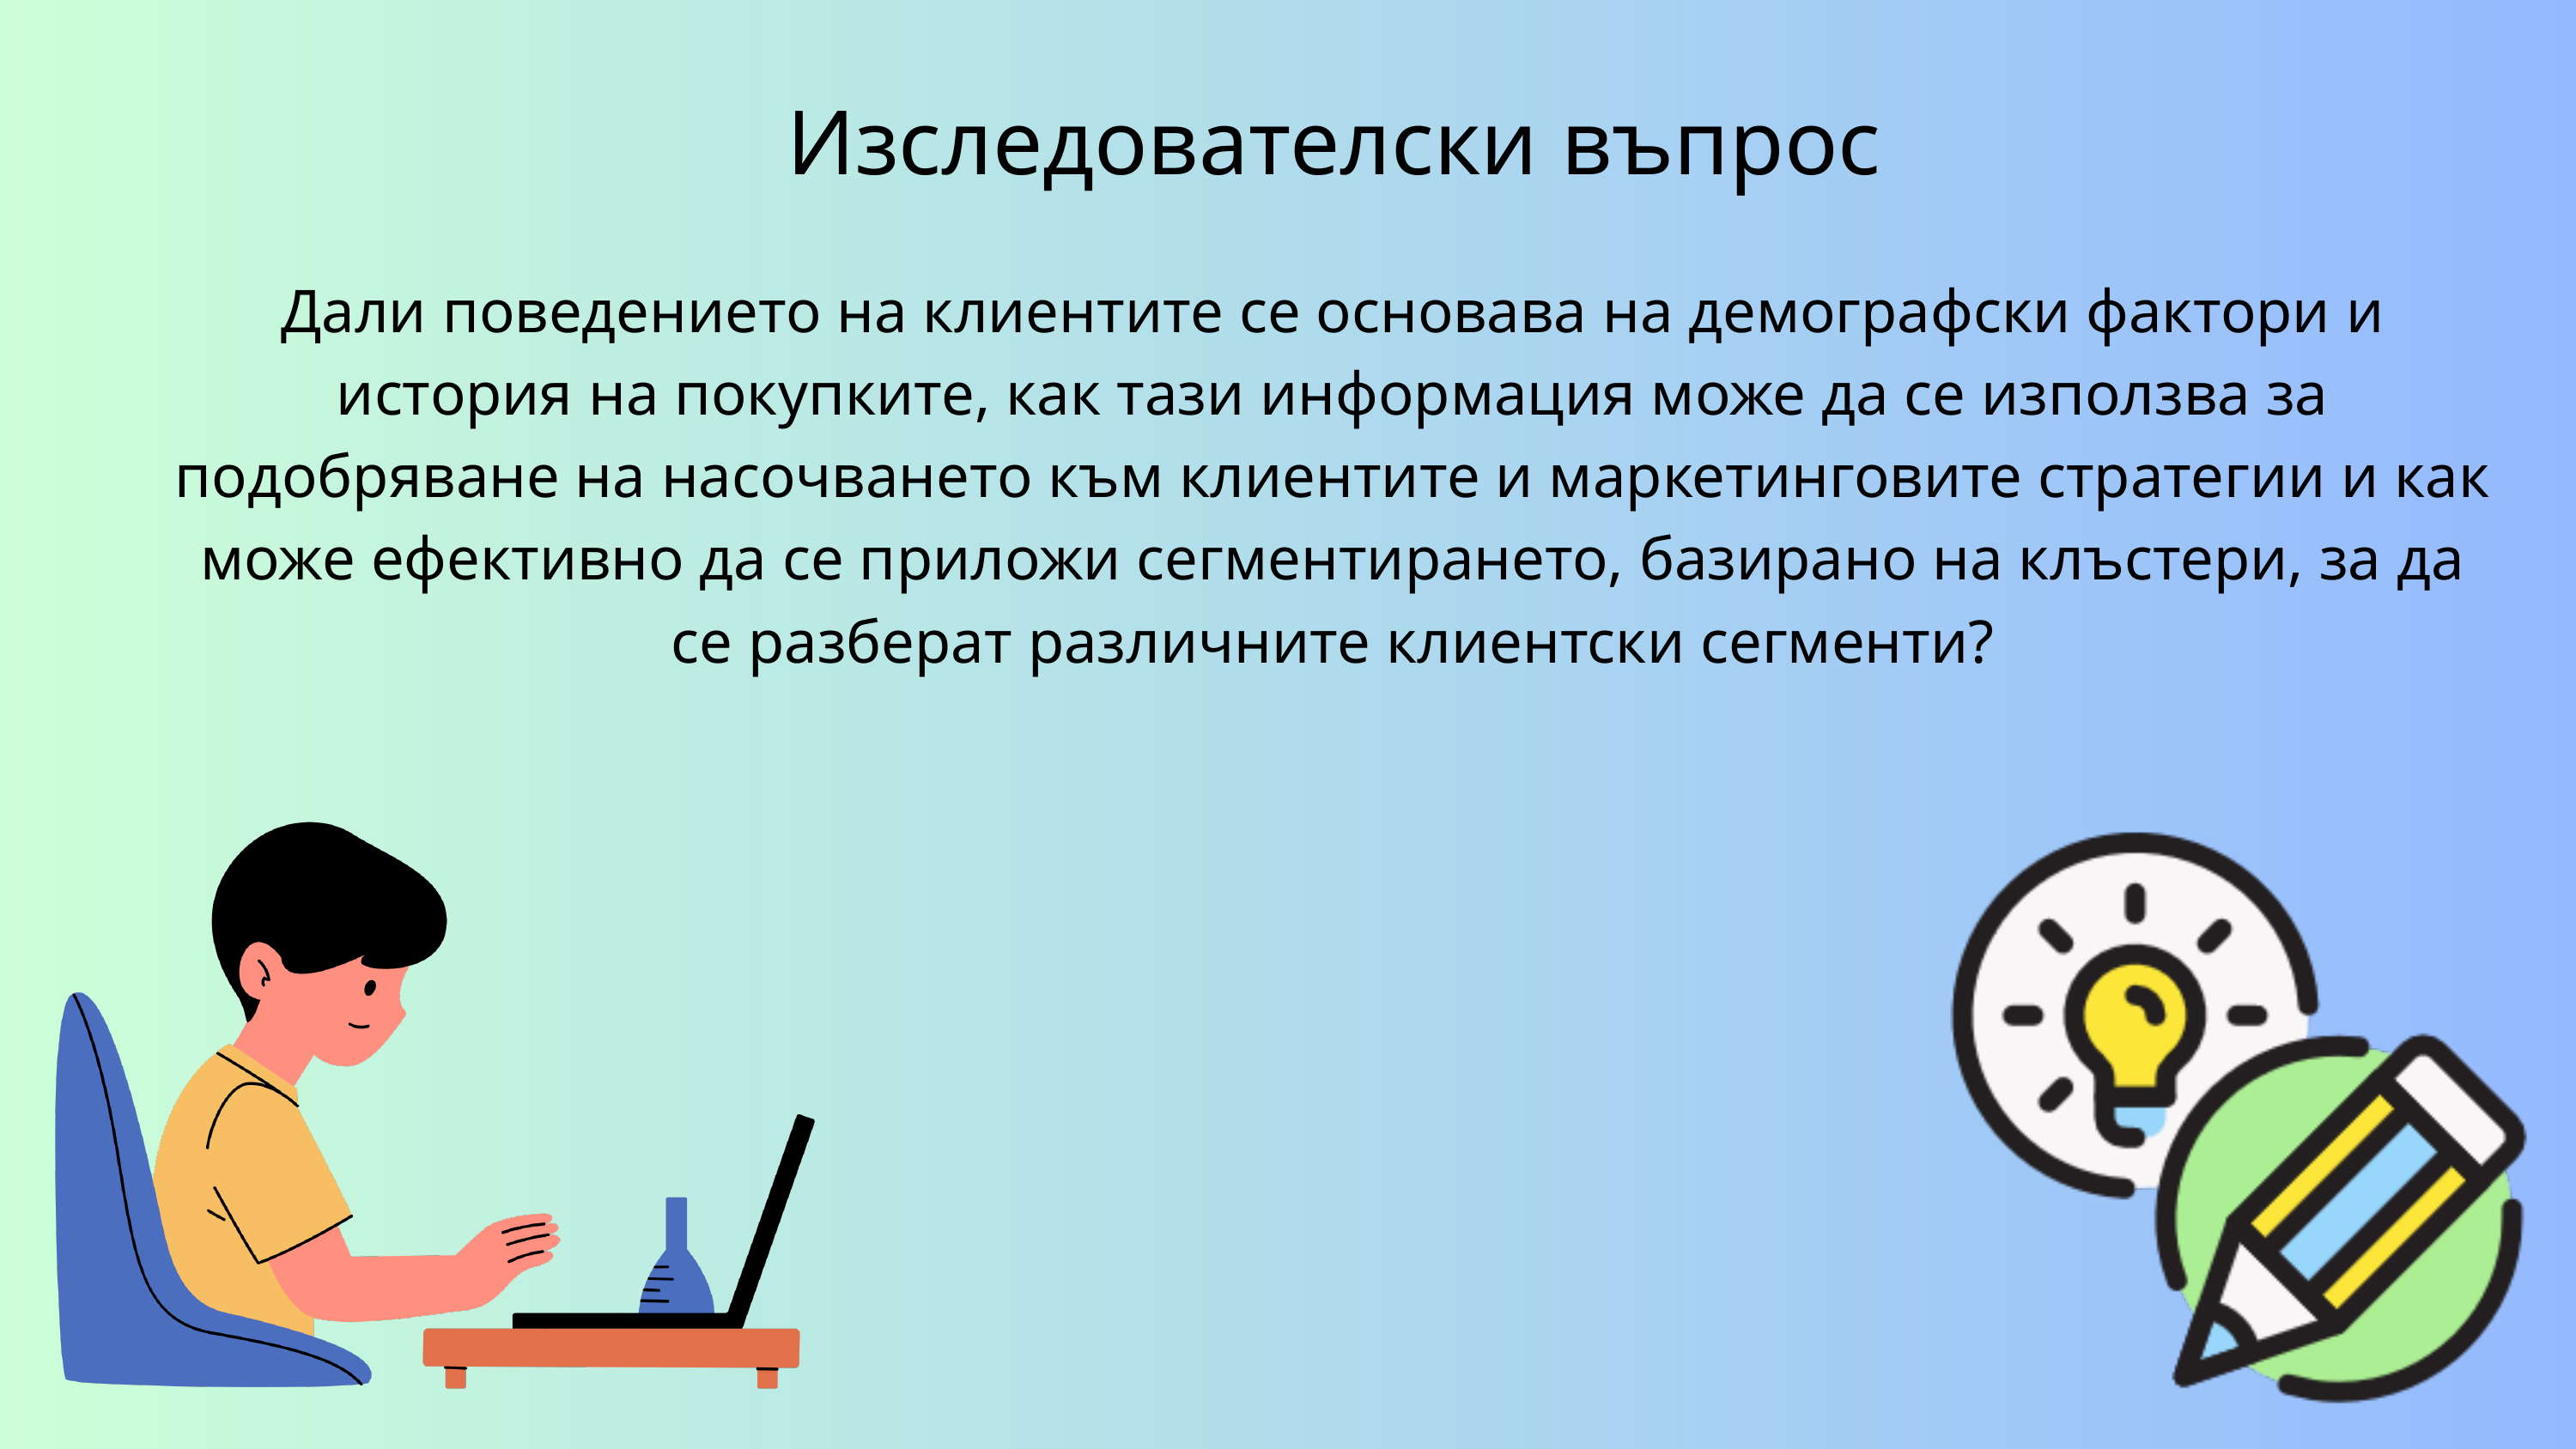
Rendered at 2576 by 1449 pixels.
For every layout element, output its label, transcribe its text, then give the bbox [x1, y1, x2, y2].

text_box Дали поведението на клиентите се основава на демографски фактори и история на покупките, как тази информация може да се използва за подобряване на насочването към клиентите и маркетинговите стратегии и как може ефективно да се приложи сегментирането, базирано на клъстери, за да се разберат различните клиентски сегменти? [173, 261, 2494, 675]
text_box [54, 809, 816, 1390]
text_box Изследователски въпрос [676, 114, 1993, 193]
text_box [1949, 831, 2540, 1411]
